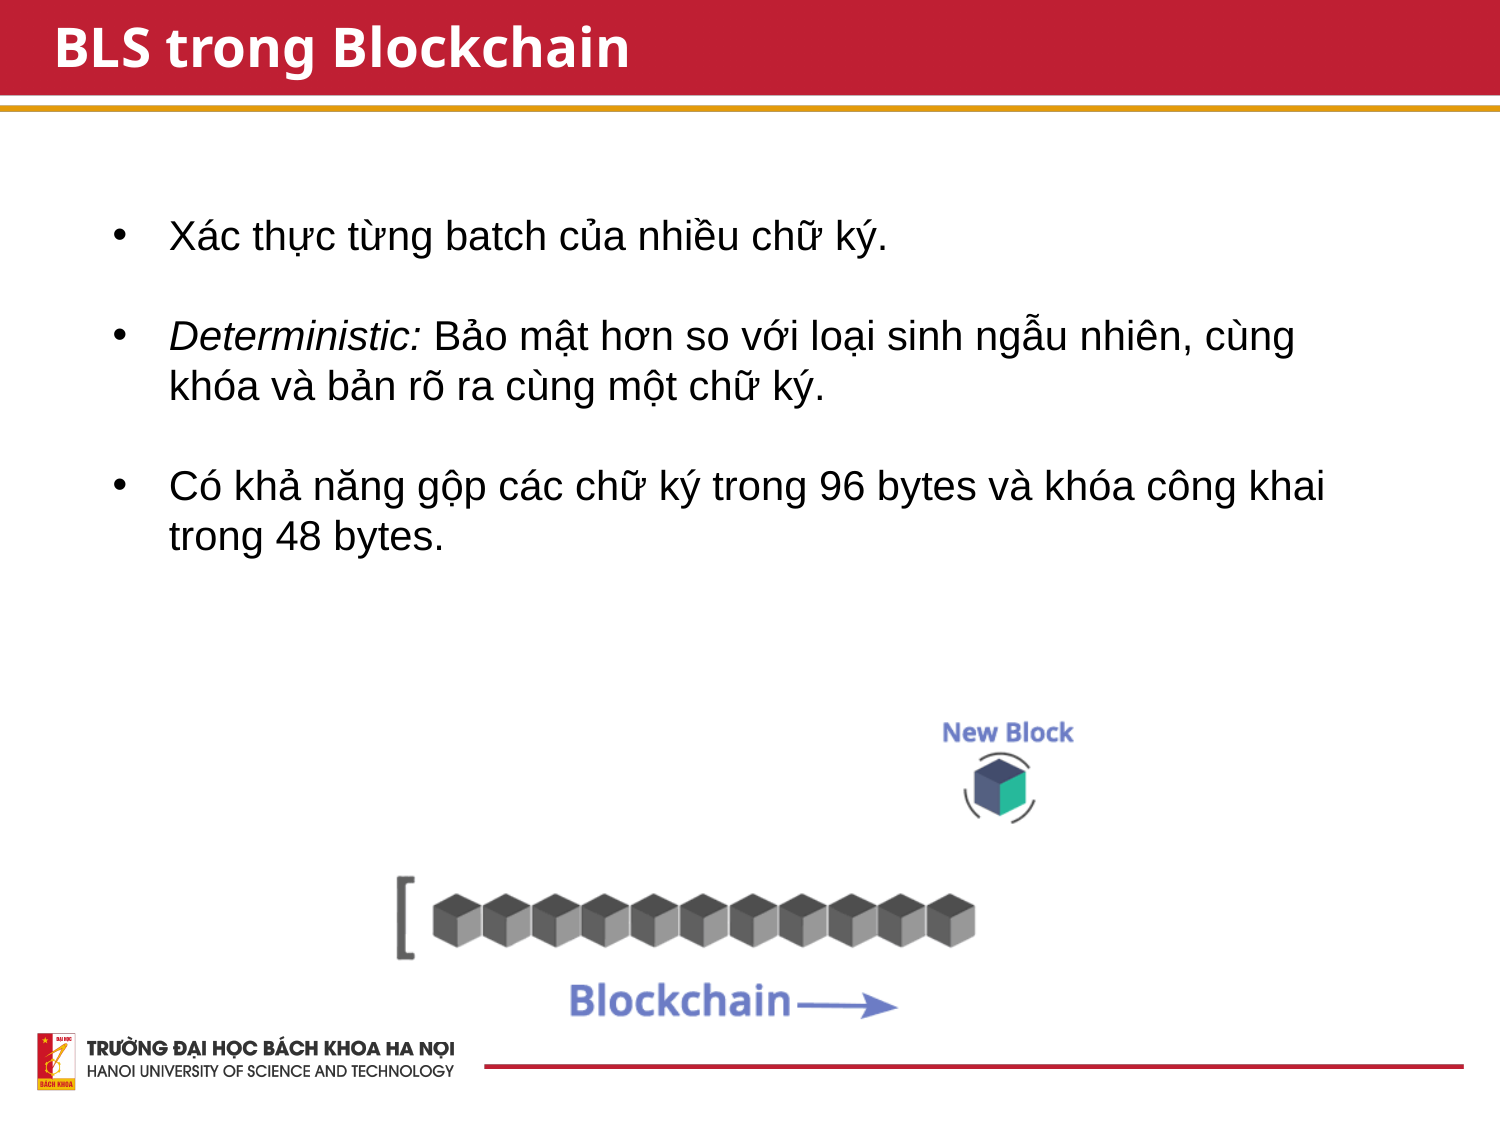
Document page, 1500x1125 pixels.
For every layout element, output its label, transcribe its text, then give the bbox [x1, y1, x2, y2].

text_box Xác thực từng batch của nhiều chữ ký. Deterministic: Bảo mật hơn so với loại sinh ngẫu nhiên, cùng khóa và bản rõ ra cùng một chữ ký. Có khả năng gộp các chữ ký trong 96 bytes và khóa công khai trong 48 bytes. [97, 201, 1403, 567]
picture [0, 0, 1500, 1125]
title BLS trong Blockchain [38, 12, 1462, 87]
